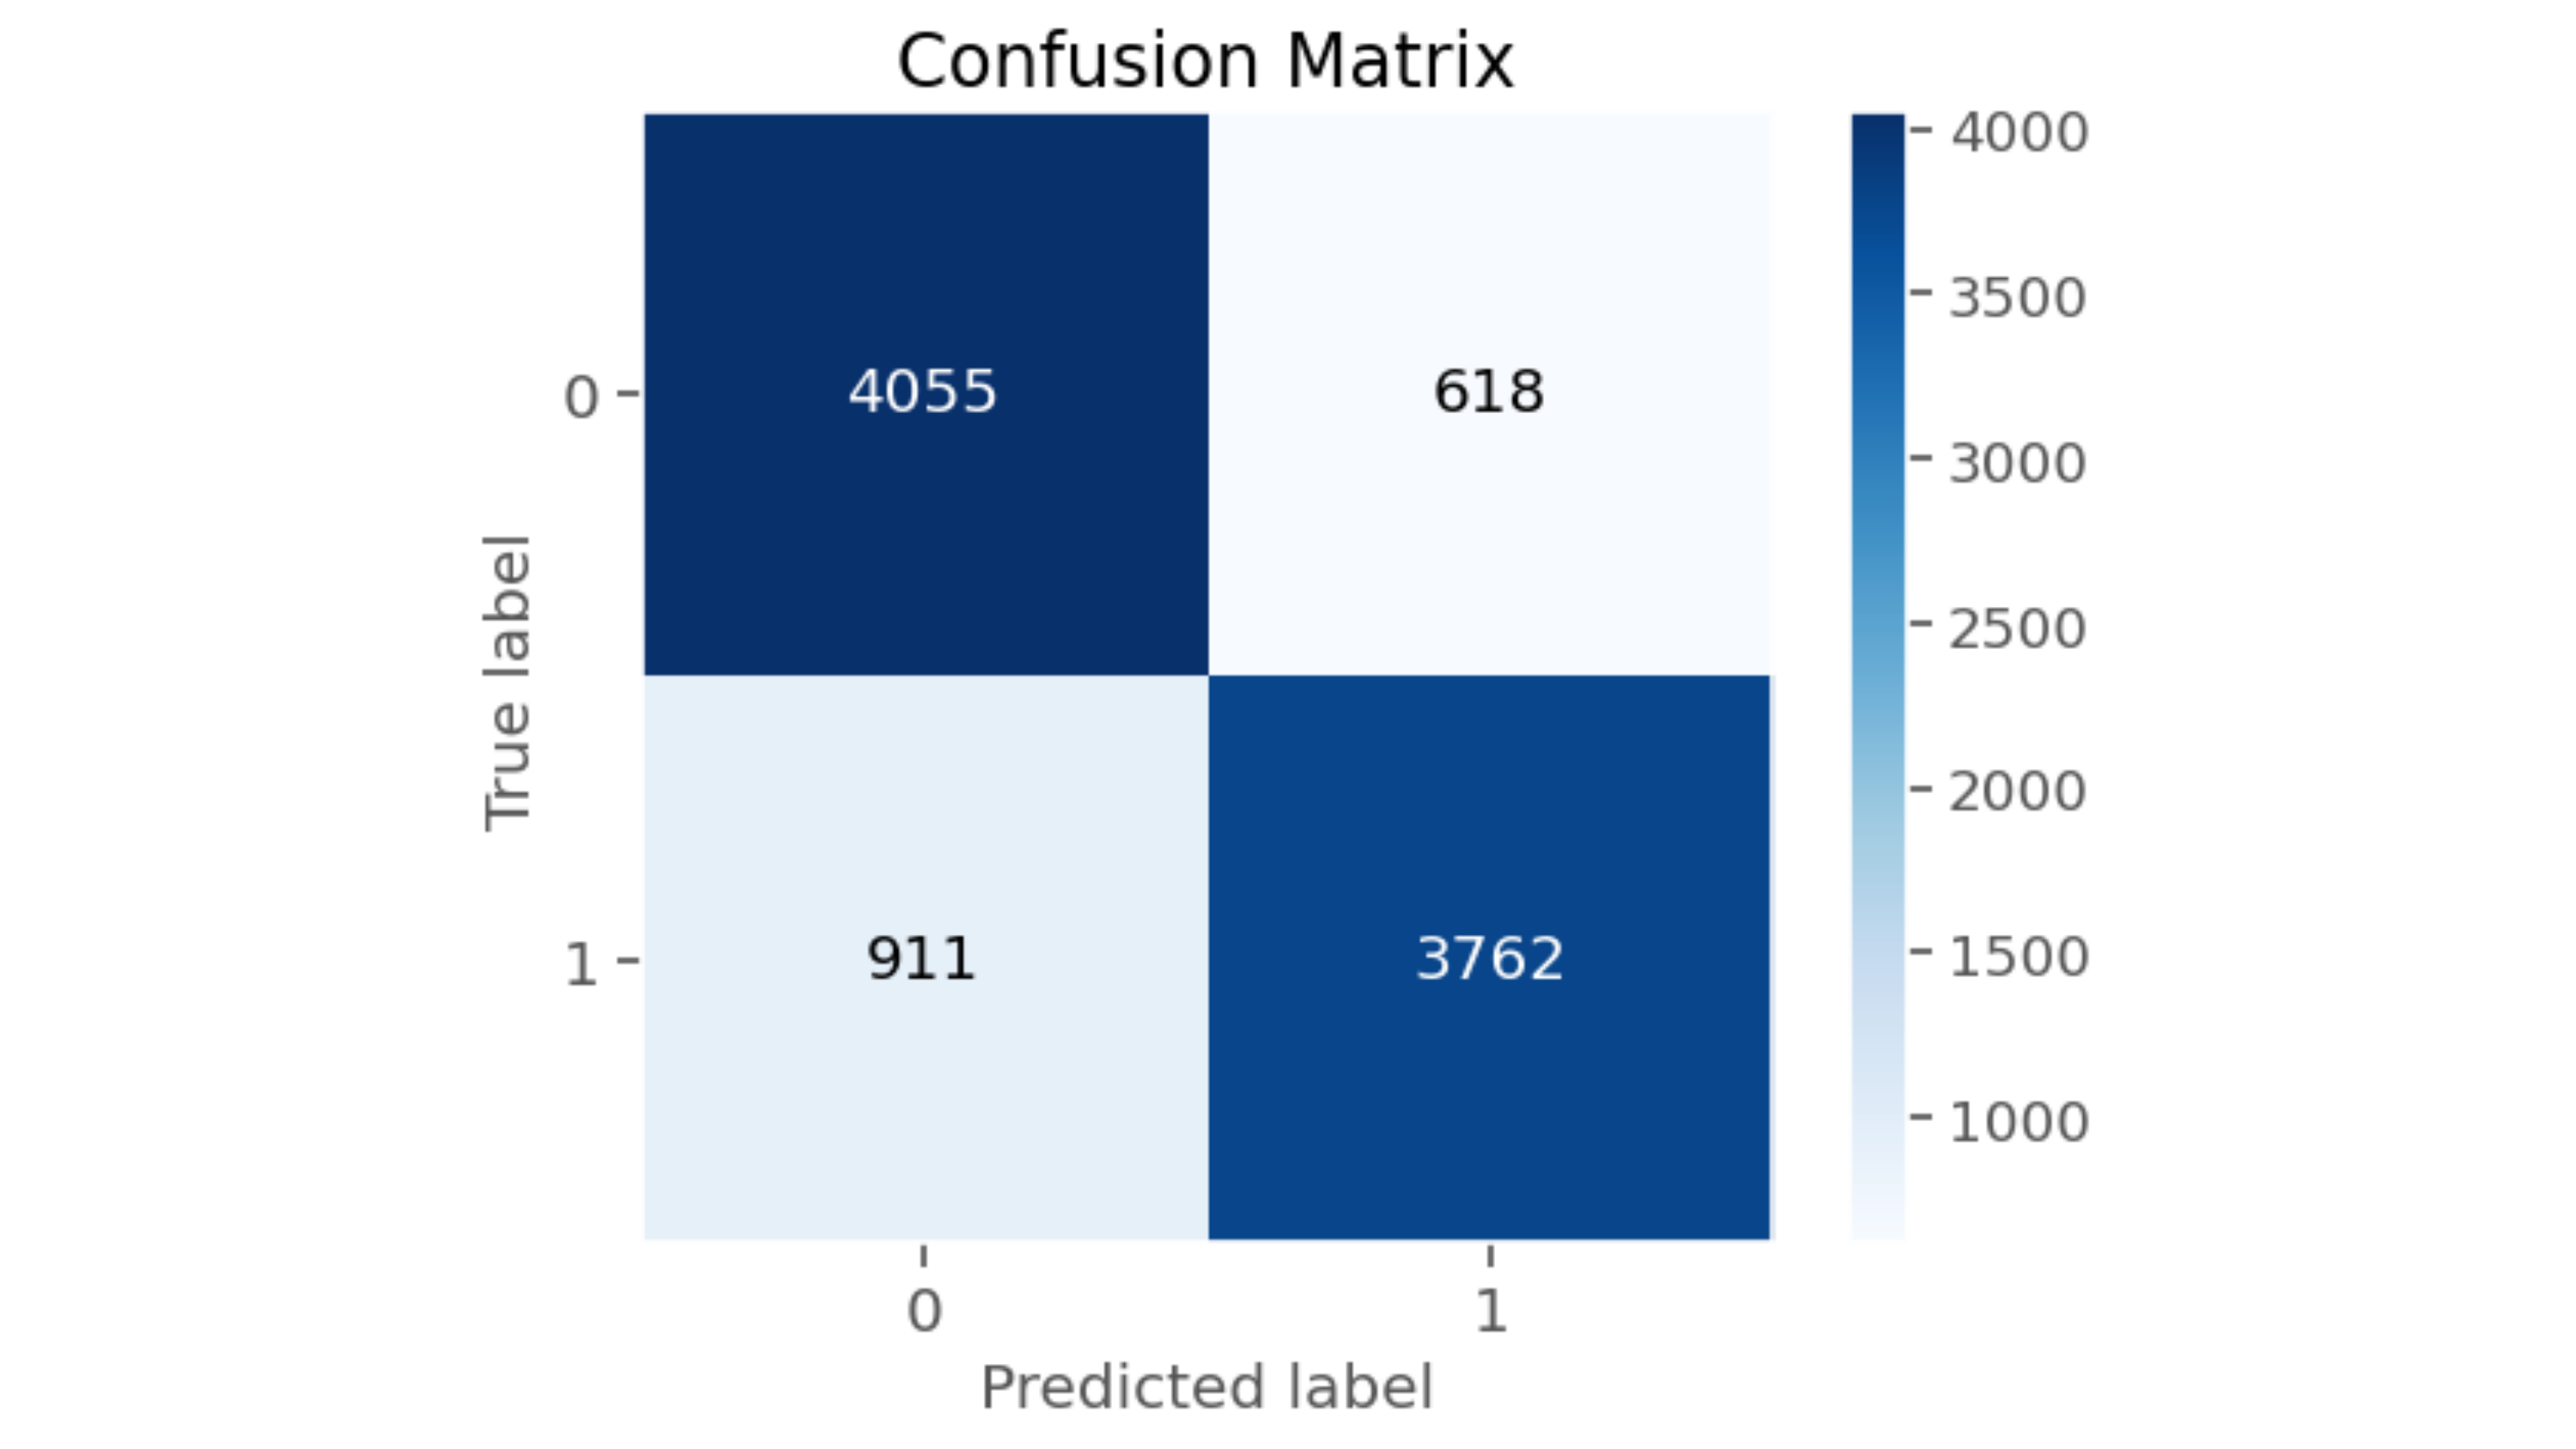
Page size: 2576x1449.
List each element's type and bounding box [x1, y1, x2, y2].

picture [456, 0, 2120, 1449]
